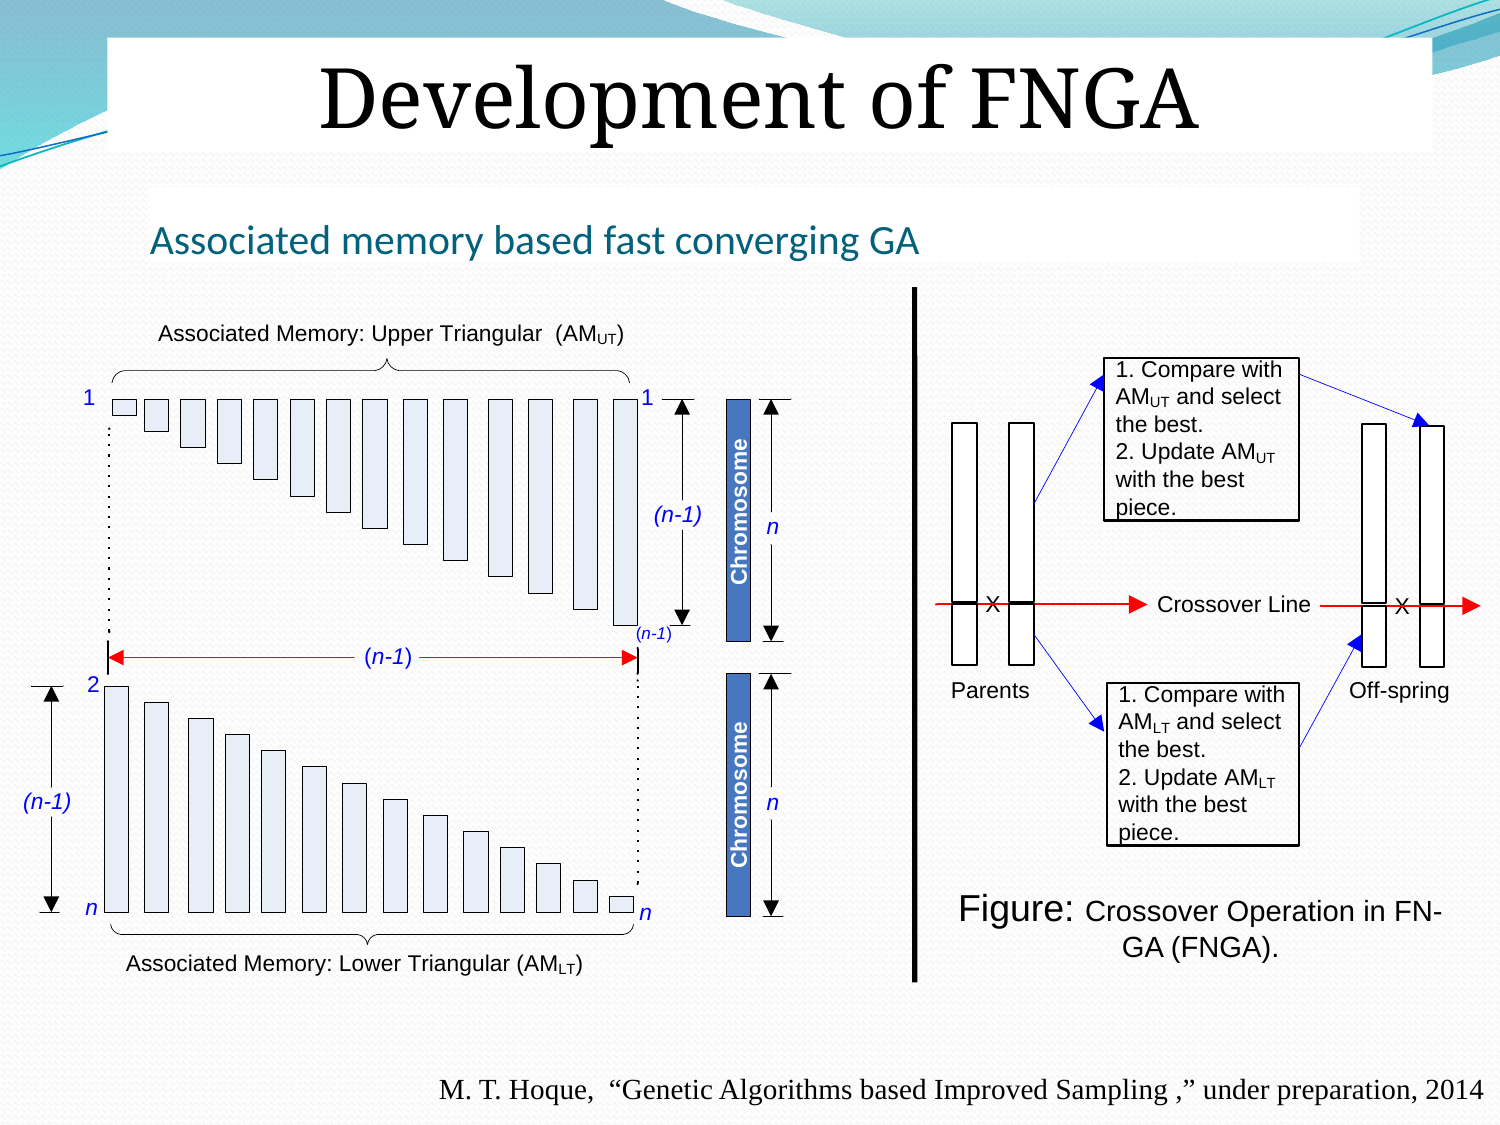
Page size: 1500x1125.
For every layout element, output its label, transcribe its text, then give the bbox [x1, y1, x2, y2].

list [19, 313, 796, 983]
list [931, 349, 1485, 851]
text_box M. T. Hoque, “Genetic Algorithms based Improved Sampling ,” under preparation, 2014 [24, 1062, 1500, 1113]
title Associated memory based fast converging GA [149, 187, 1360, 263]
text_box Development of FNGA [107, 37, 1433, 153]
text_box Figure: Crossover Operation in FN-GA (FNGA). [931, 876, 1470, 971]
